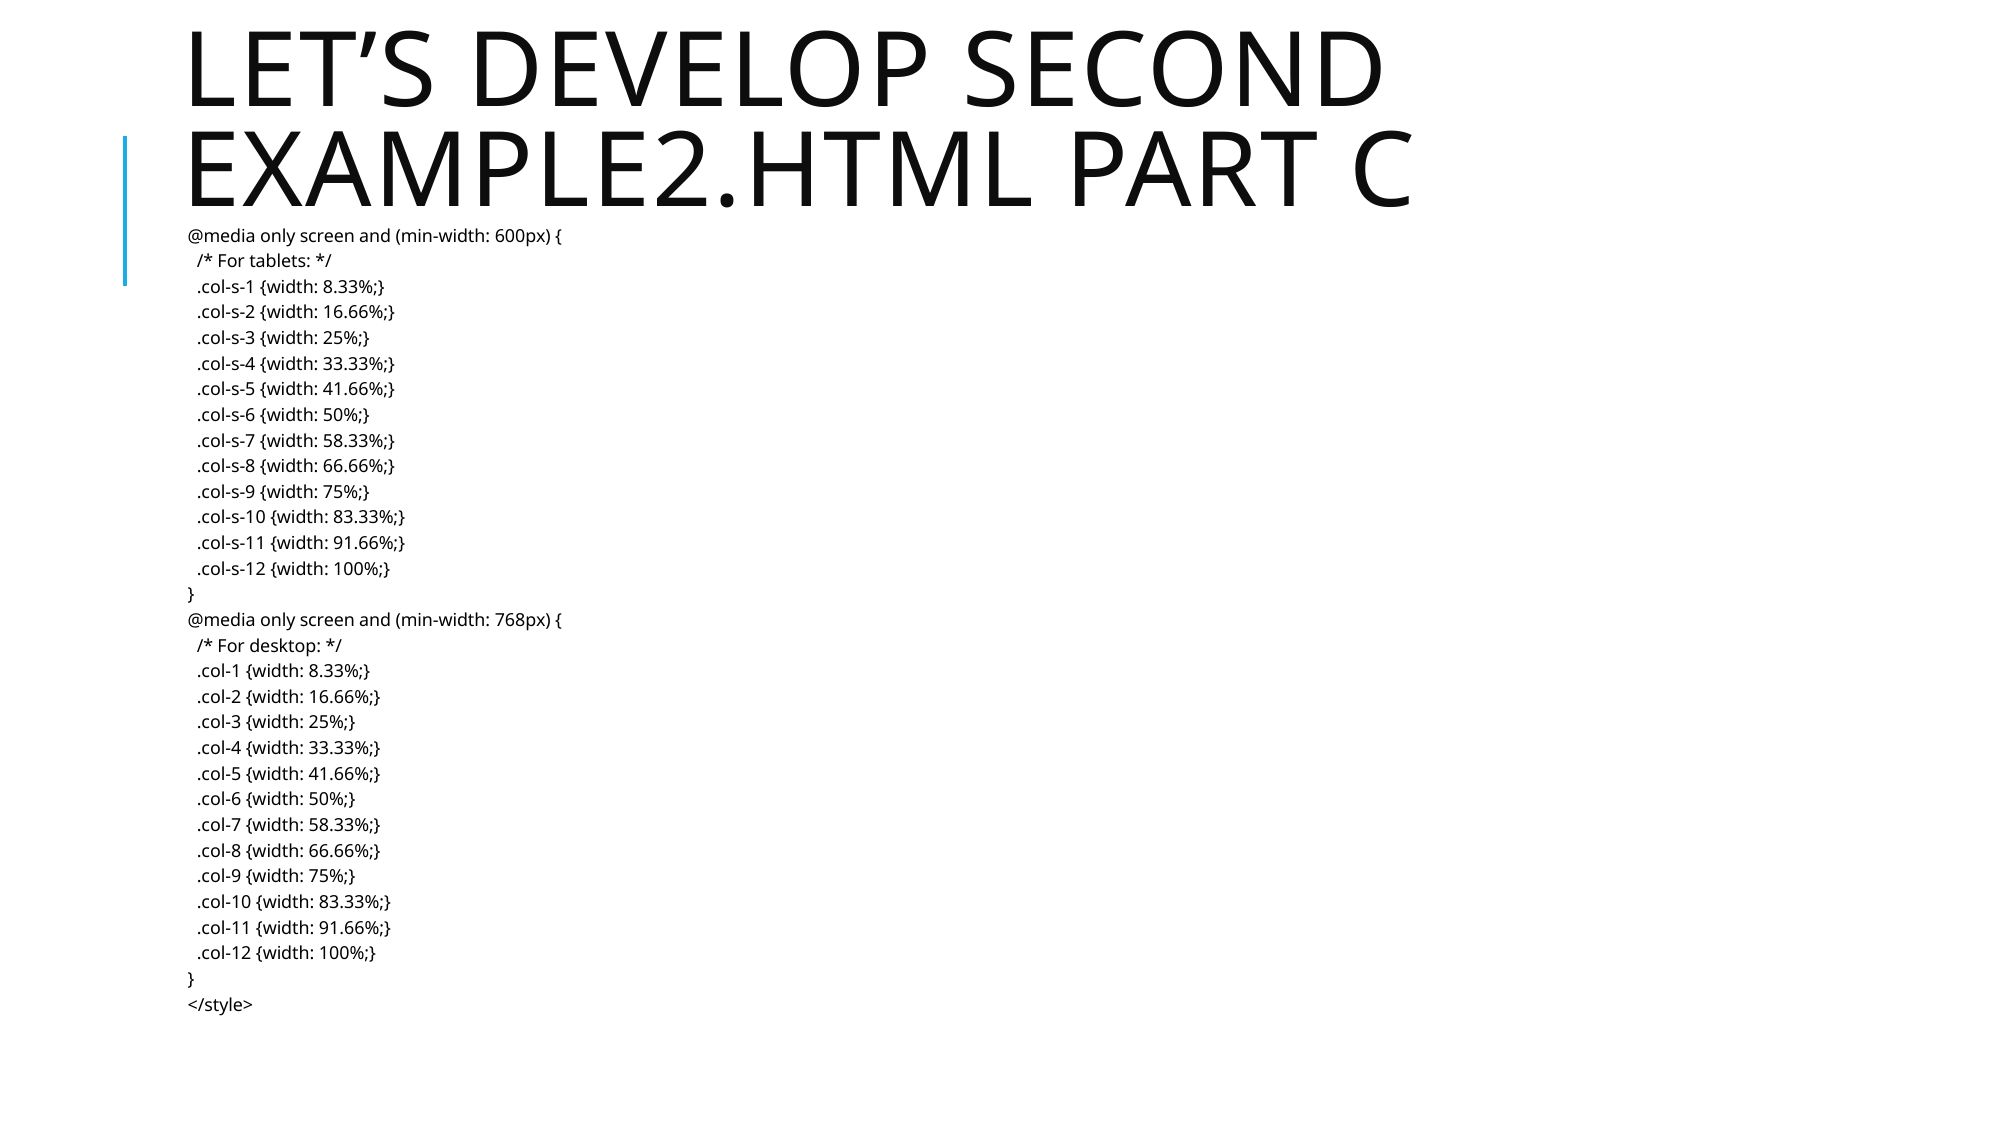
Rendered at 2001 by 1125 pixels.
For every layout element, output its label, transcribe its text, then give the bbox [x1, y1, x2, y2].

list @media only screen and (min-width: 600px) { /* For tablets: */ .col-s-1 {width: 8.33%;} .col-s-2 {width: 16.66%;} .col-s-3 {width: 25%;} .col-s-4 {width: 33.33%;} .col-s-5 {width: 41.66%;} .col-s-6 {width: 50%;} .col-s-7 {width: 58.33%;} .col-s-8 {width: 66.66%;} .col-s-9 {width: 75%;} .col-s-10 {width: 83.33%;} .col-s-11 {width: 91.66%;} .col-s-12 {width: 100%;} } @media only screen and (min-width: 768px) { /* For desktop: */ .col-1 {width: 8.33%;} .col-2 {width: 16.66%;} .col-3 {width: 25%;} .col-4 {width: 33.33%;} .col-5 {width: 41.66%;} .col-6 {width: 50%;} .col-7 {width: 58.33%;} .col-8 {width: 66.66%;} .col-9 {width: 75%;} .col-10 {width: 83.33%;} .col-11 {width: 91.66%;} .col-12 {width: 100%;} } </style> [168, 212, 1763, 1035]
title Let’s develop Second example2.html PART C [168, 66, 1763, 187]
